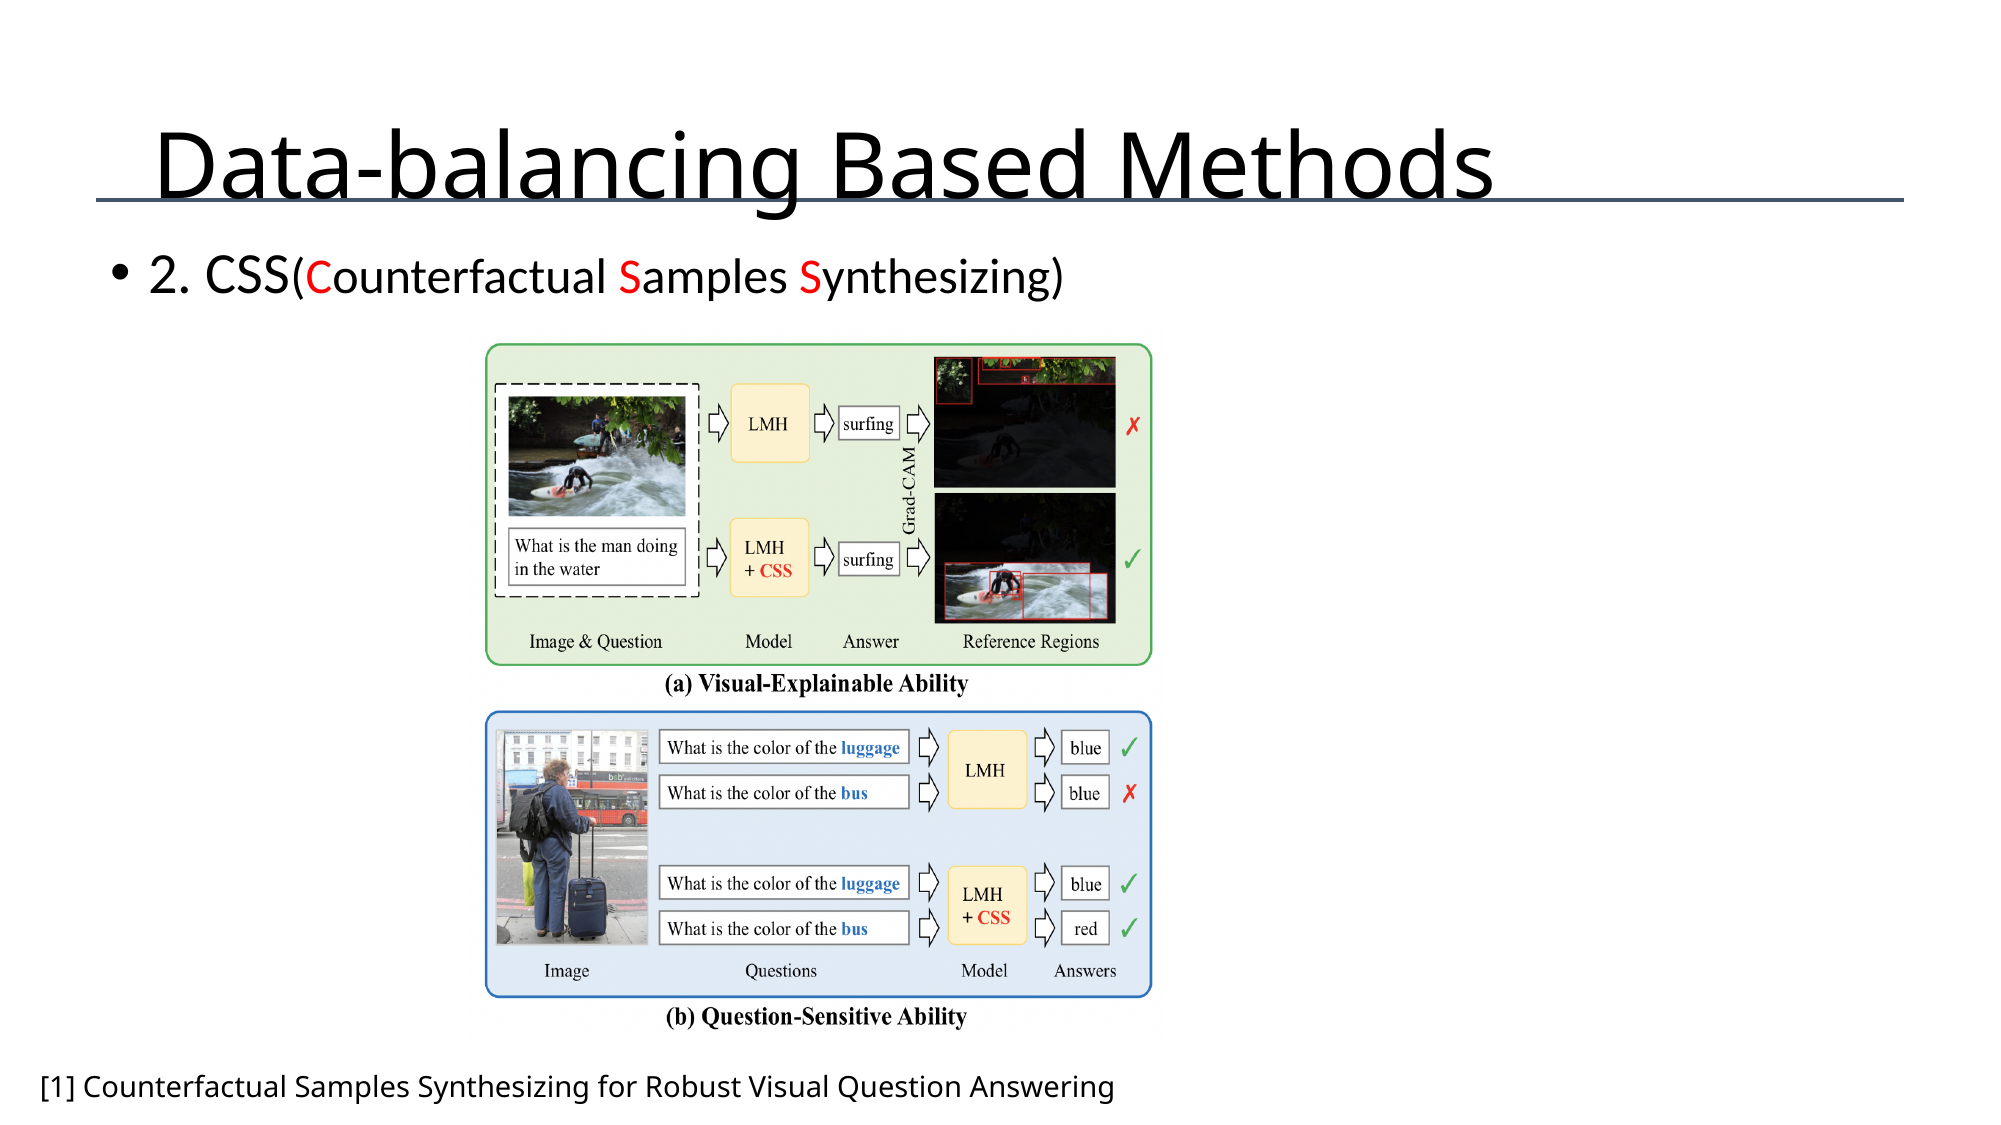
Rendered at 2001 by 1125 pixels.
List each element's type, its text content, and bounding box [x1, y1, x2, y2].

picture [469, 320, 1163, 1045]
list 2. CSS(Counterfactual Samples Synthesizing) [95, 235, 1904, 1029]
text_box [1] Counterfactual Samples Synthesizing for Robust Visual Question Answering [25, 1060, 1223, 1111]
title Data-balancing Based Methods [137, 59, 1863, 235]
